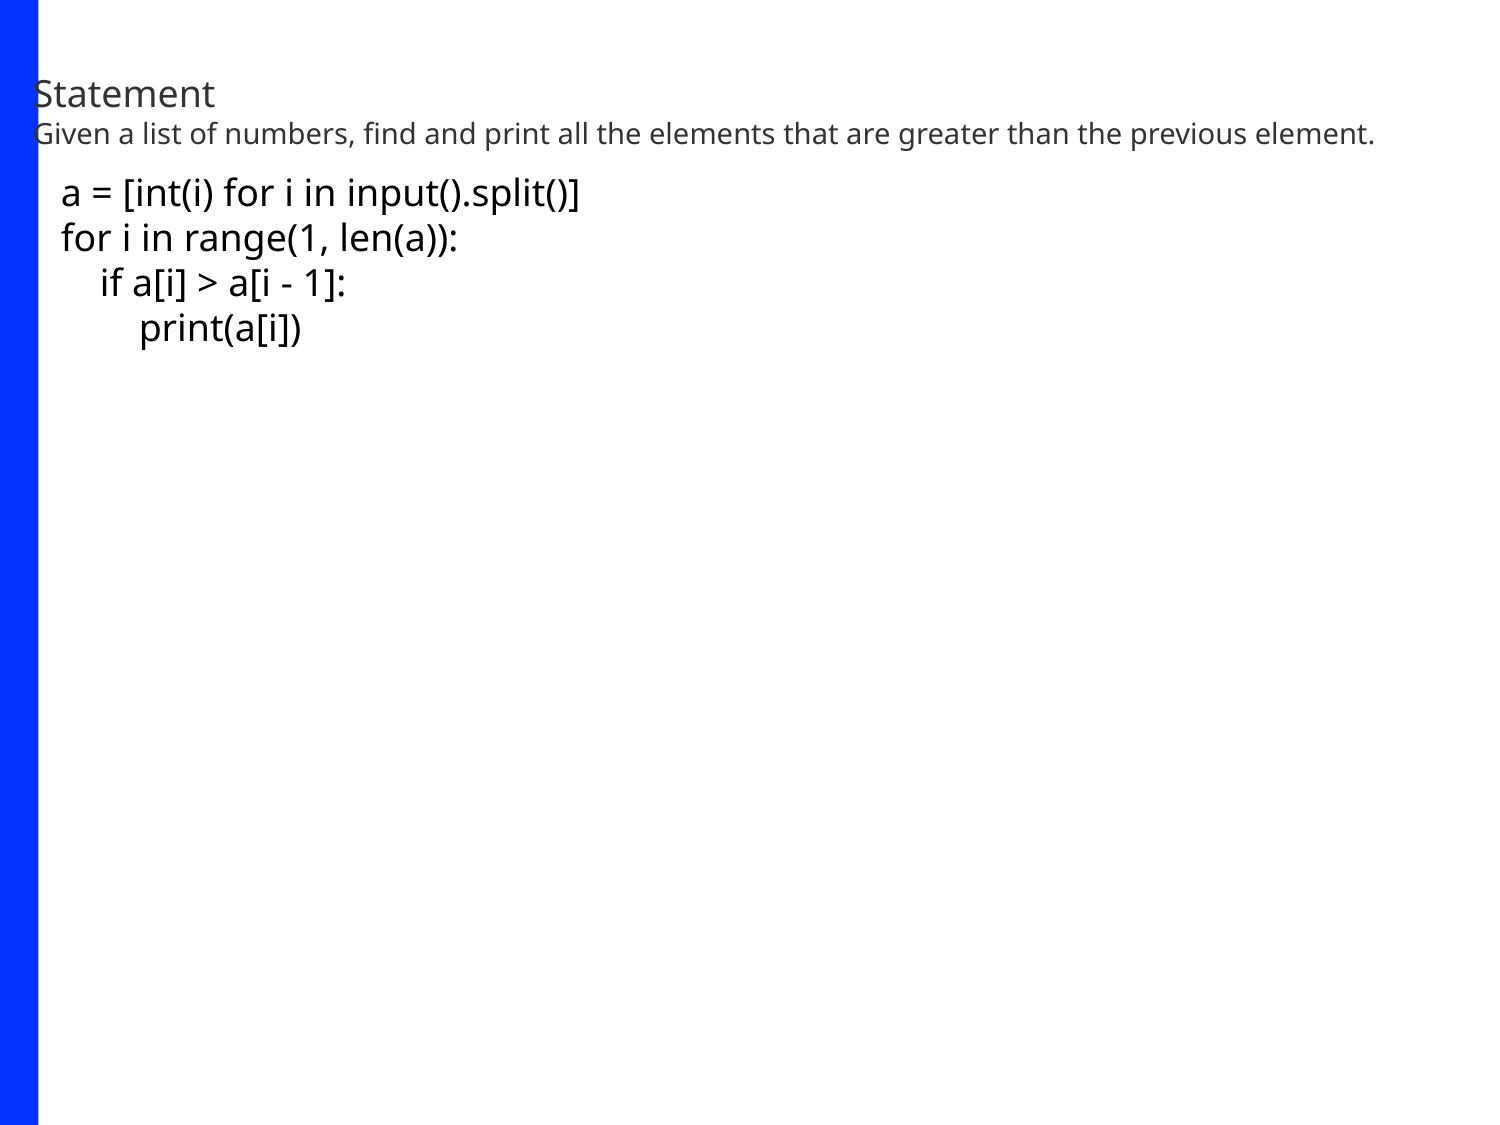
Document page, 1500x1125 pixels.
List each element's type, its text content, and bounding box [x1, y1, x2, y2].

text_box Statement Given a list of numbers, find and print all the elements that are greater than the previous element. [25, 62, 1392, 158]
text_box a = [int(i) for i in input().split()] for i in range(1, len(a)): if a[i] > a[i - 1]: print(a[i]) [53, 161, 589, 357]
